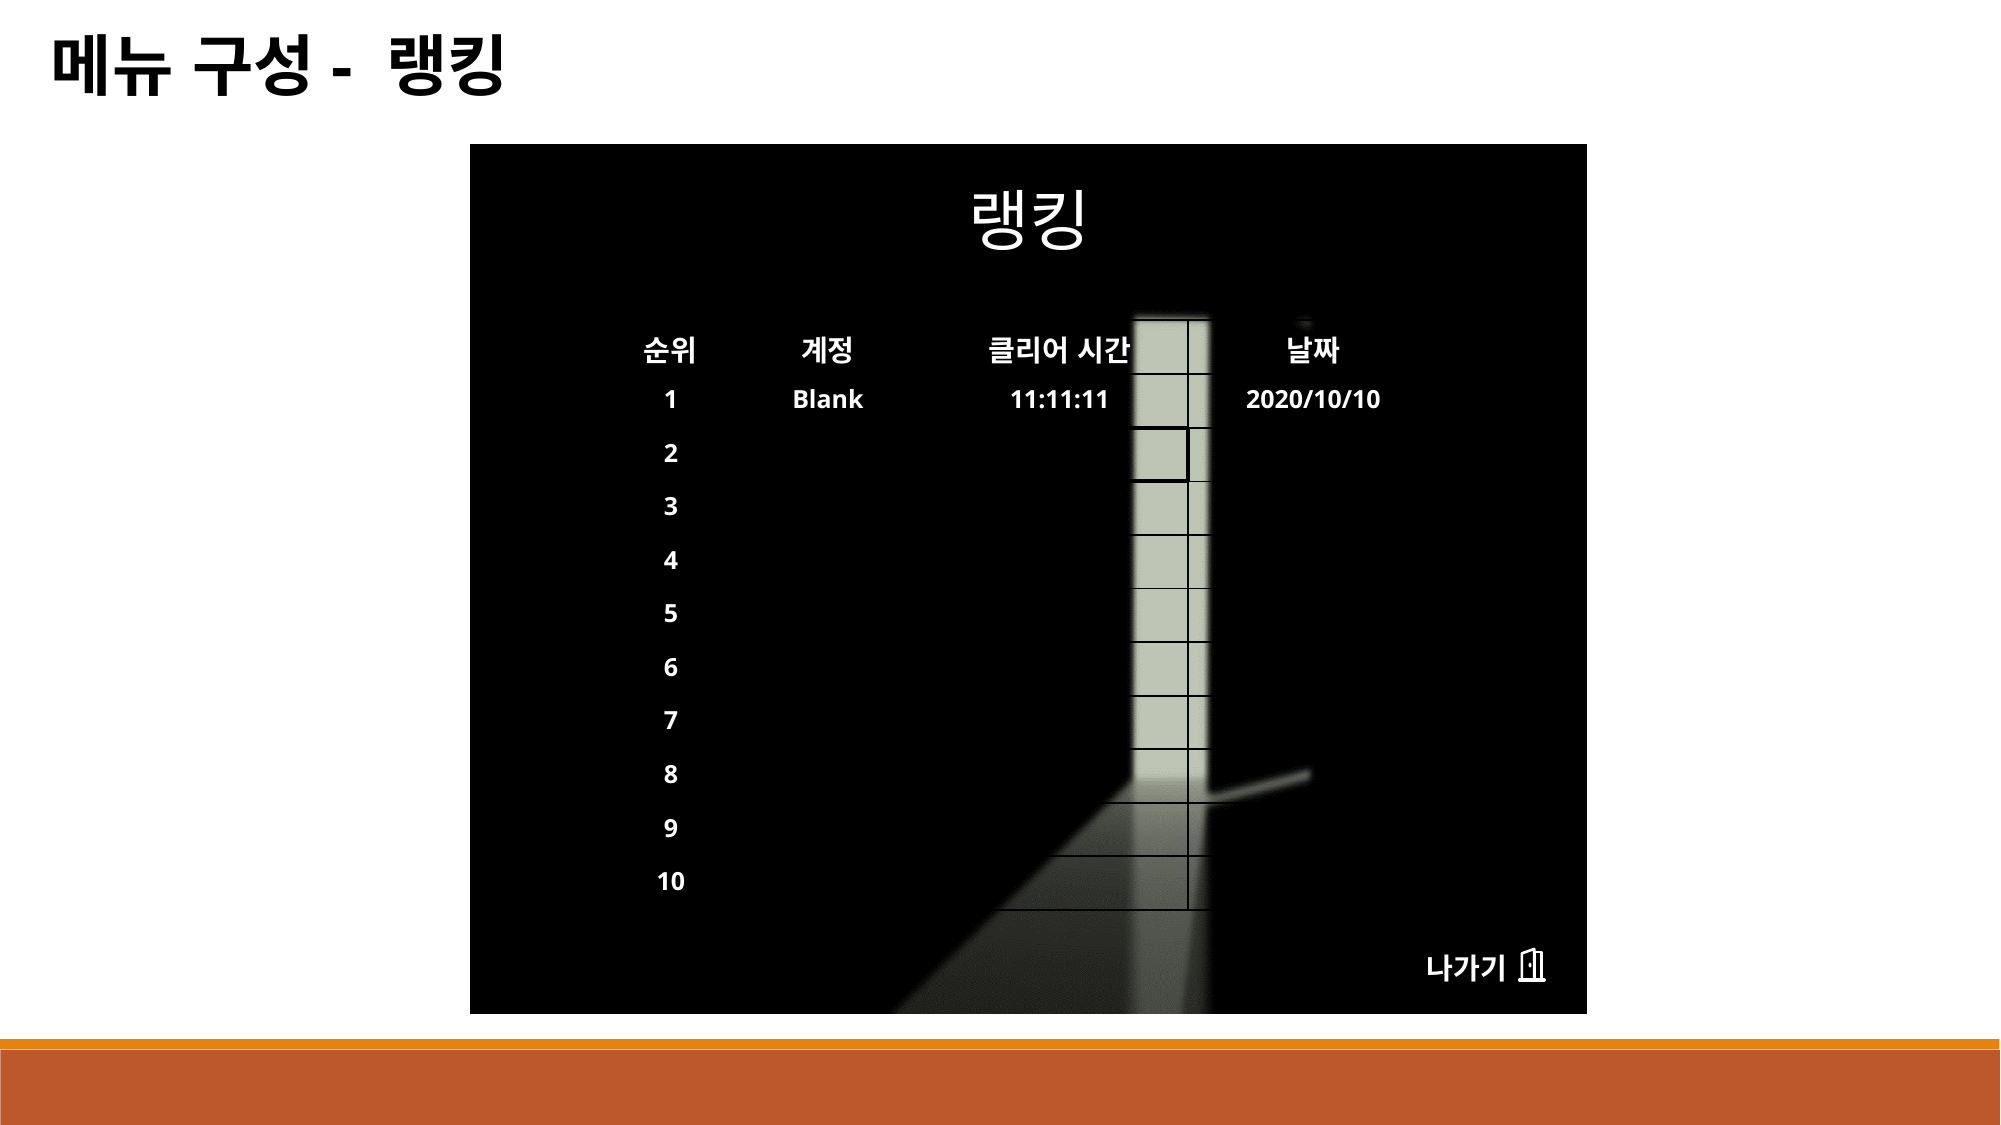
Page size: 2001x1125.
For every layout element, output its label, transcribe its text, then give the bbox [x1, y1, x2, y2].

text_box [470, 144, 1587, 1014]
text_box 메뉴 구성- 랭킹 [35, 16, 650, 192]
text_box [1518, 948, 1545, 981]
